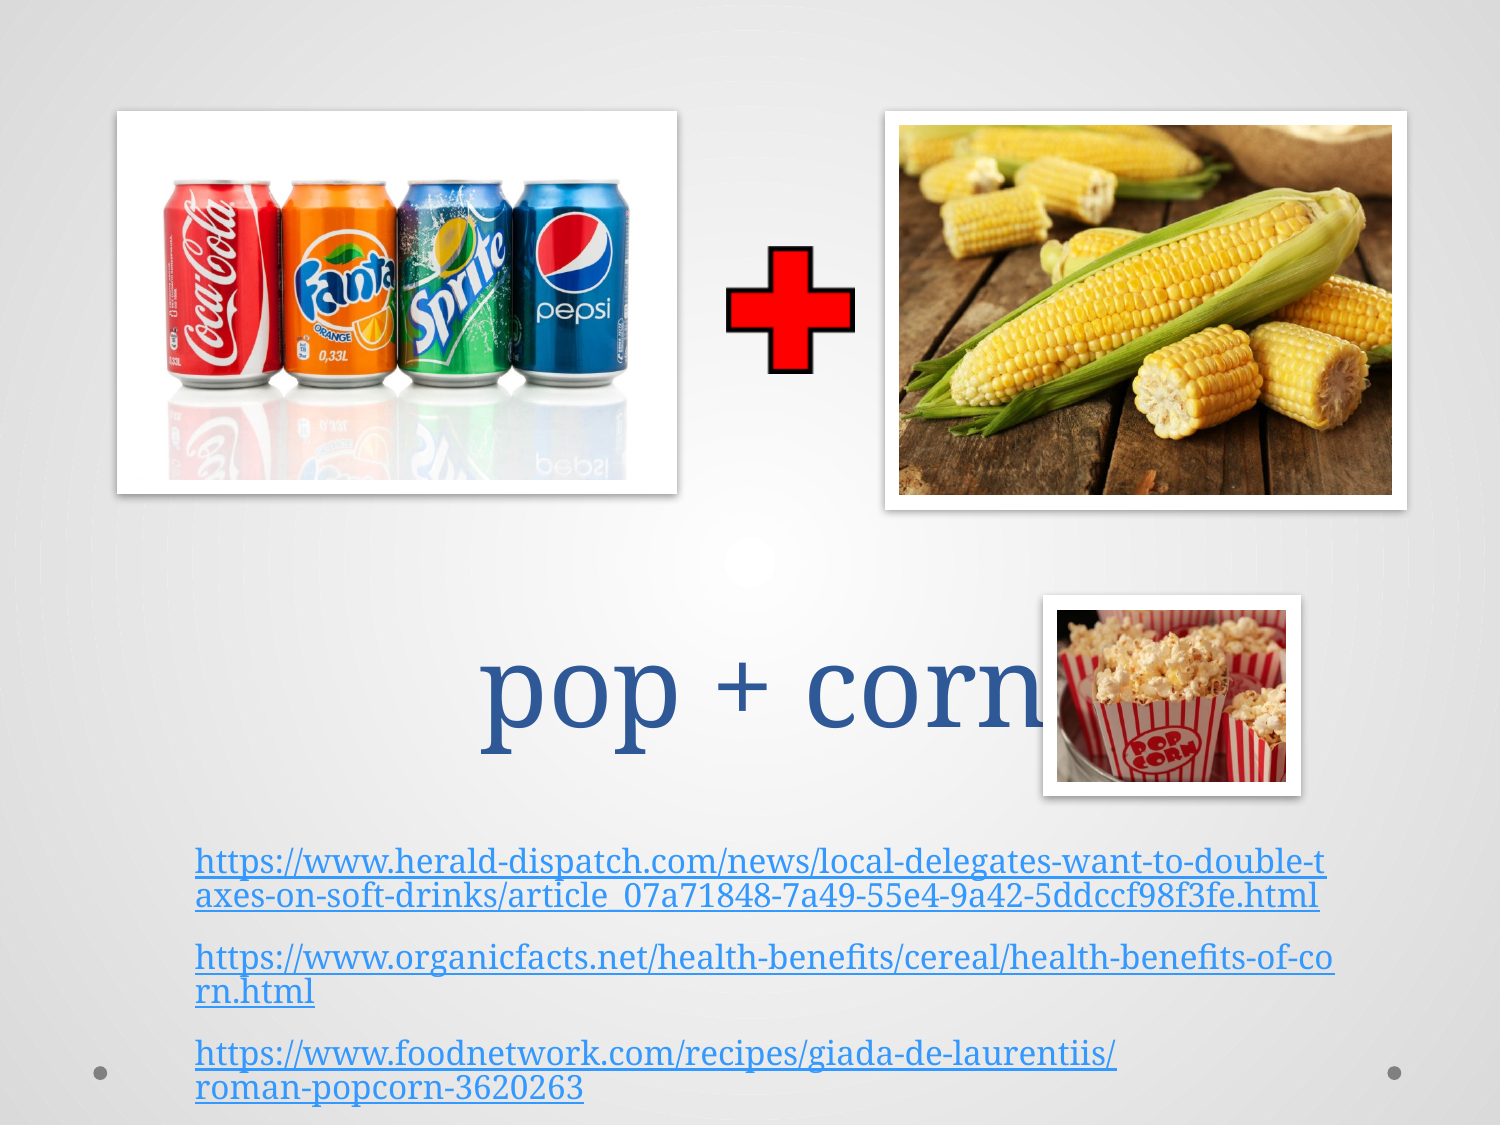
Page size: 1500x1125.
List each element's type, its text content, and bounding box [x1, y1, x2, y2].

picture [898, 125, 1393, 496]
text_box https://www.herald-dispatch.com/news/local-delegates-want-to-double-taxes-on-soft-drinks/article_07a71848-7a49-55e4-9a42-5ddccf98f3fe.html [179, 833, 1350, 894]
picture [131, 125, 663, 481]
text_box https://www.organicfacts.net/health-benefits/cereal/health-benefits-of-corn.html [179, 929, 1359, 990]
title pop + corn [89, 495, 1440, 758]
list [726, 246, 855, 375]
picture [1056, 609, 1287, 782]
text_box https://www.foodnetwork.com/recipes/giada-de-laurentiis/roman-popcorn-3620263 [180, 1025, 1146, 1086]
